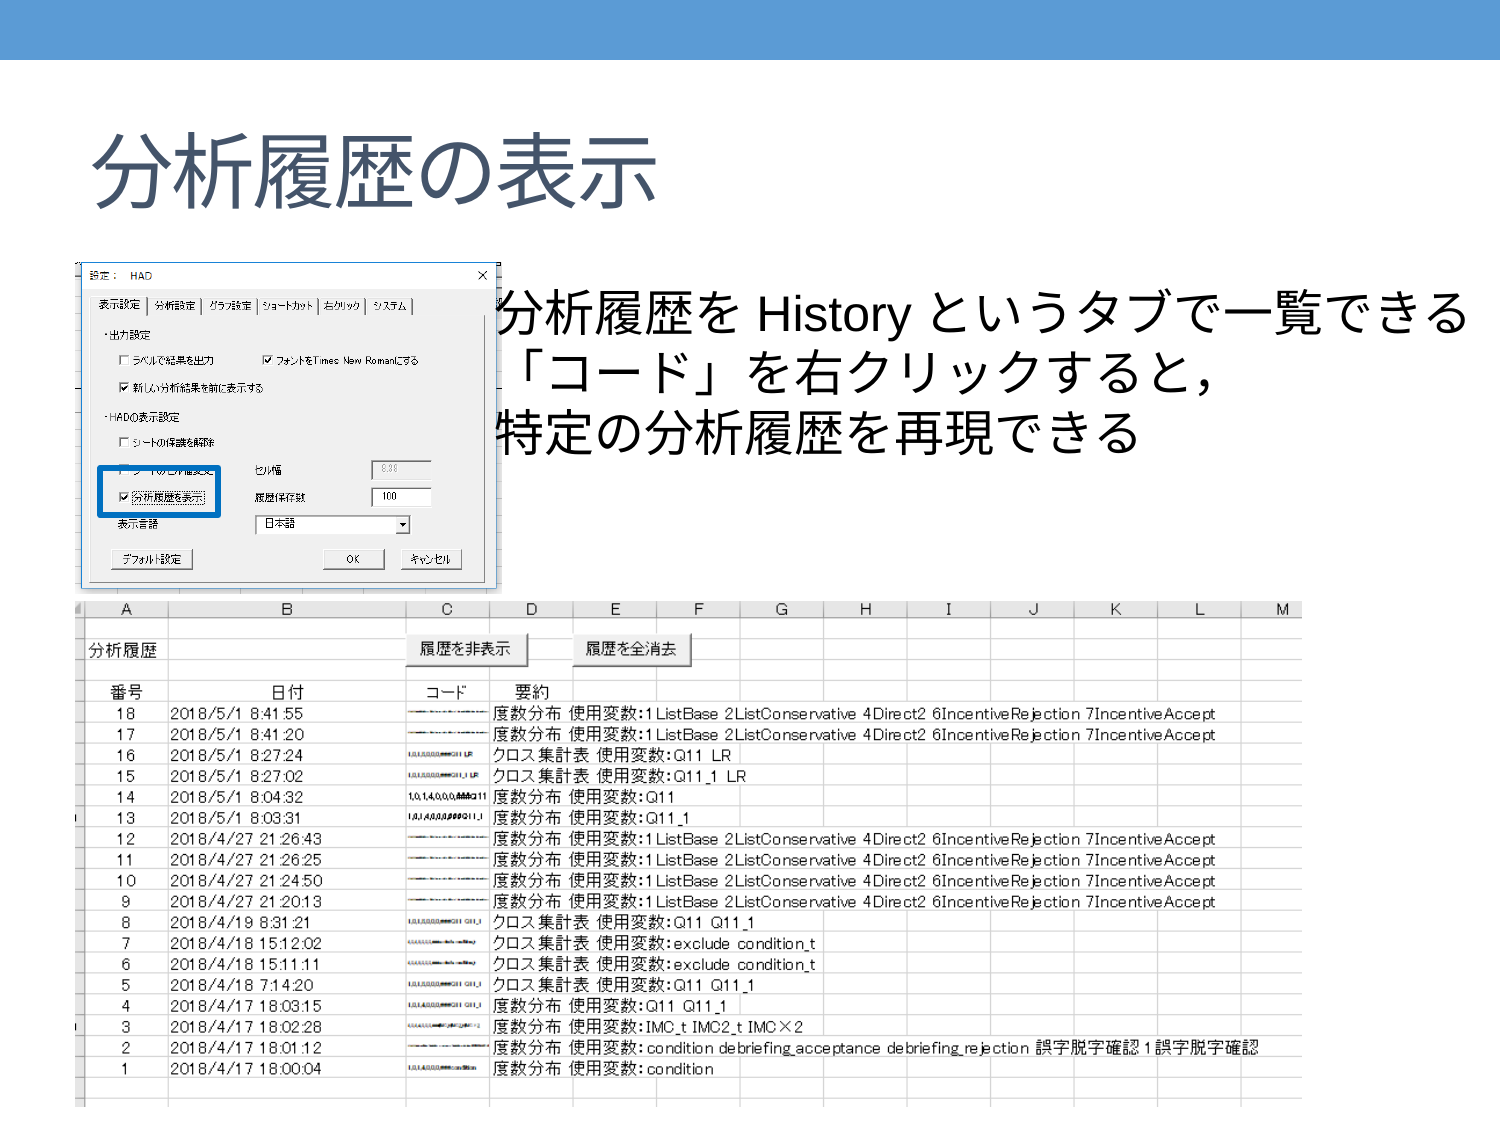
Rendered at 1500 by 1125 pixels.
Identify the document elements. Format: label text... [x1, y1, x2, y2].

text_box 分析履歴をHistoryというタブで一覧できる 「コード」を右クリックすると， 特定の分析履歴を再現できる [509, 274, 1488, 529]
picture [74, 262, 503, 594]
title 分析履歴の表示 [75, 87, 1425, 250]
picture [74, 601, 1302, 1108]
